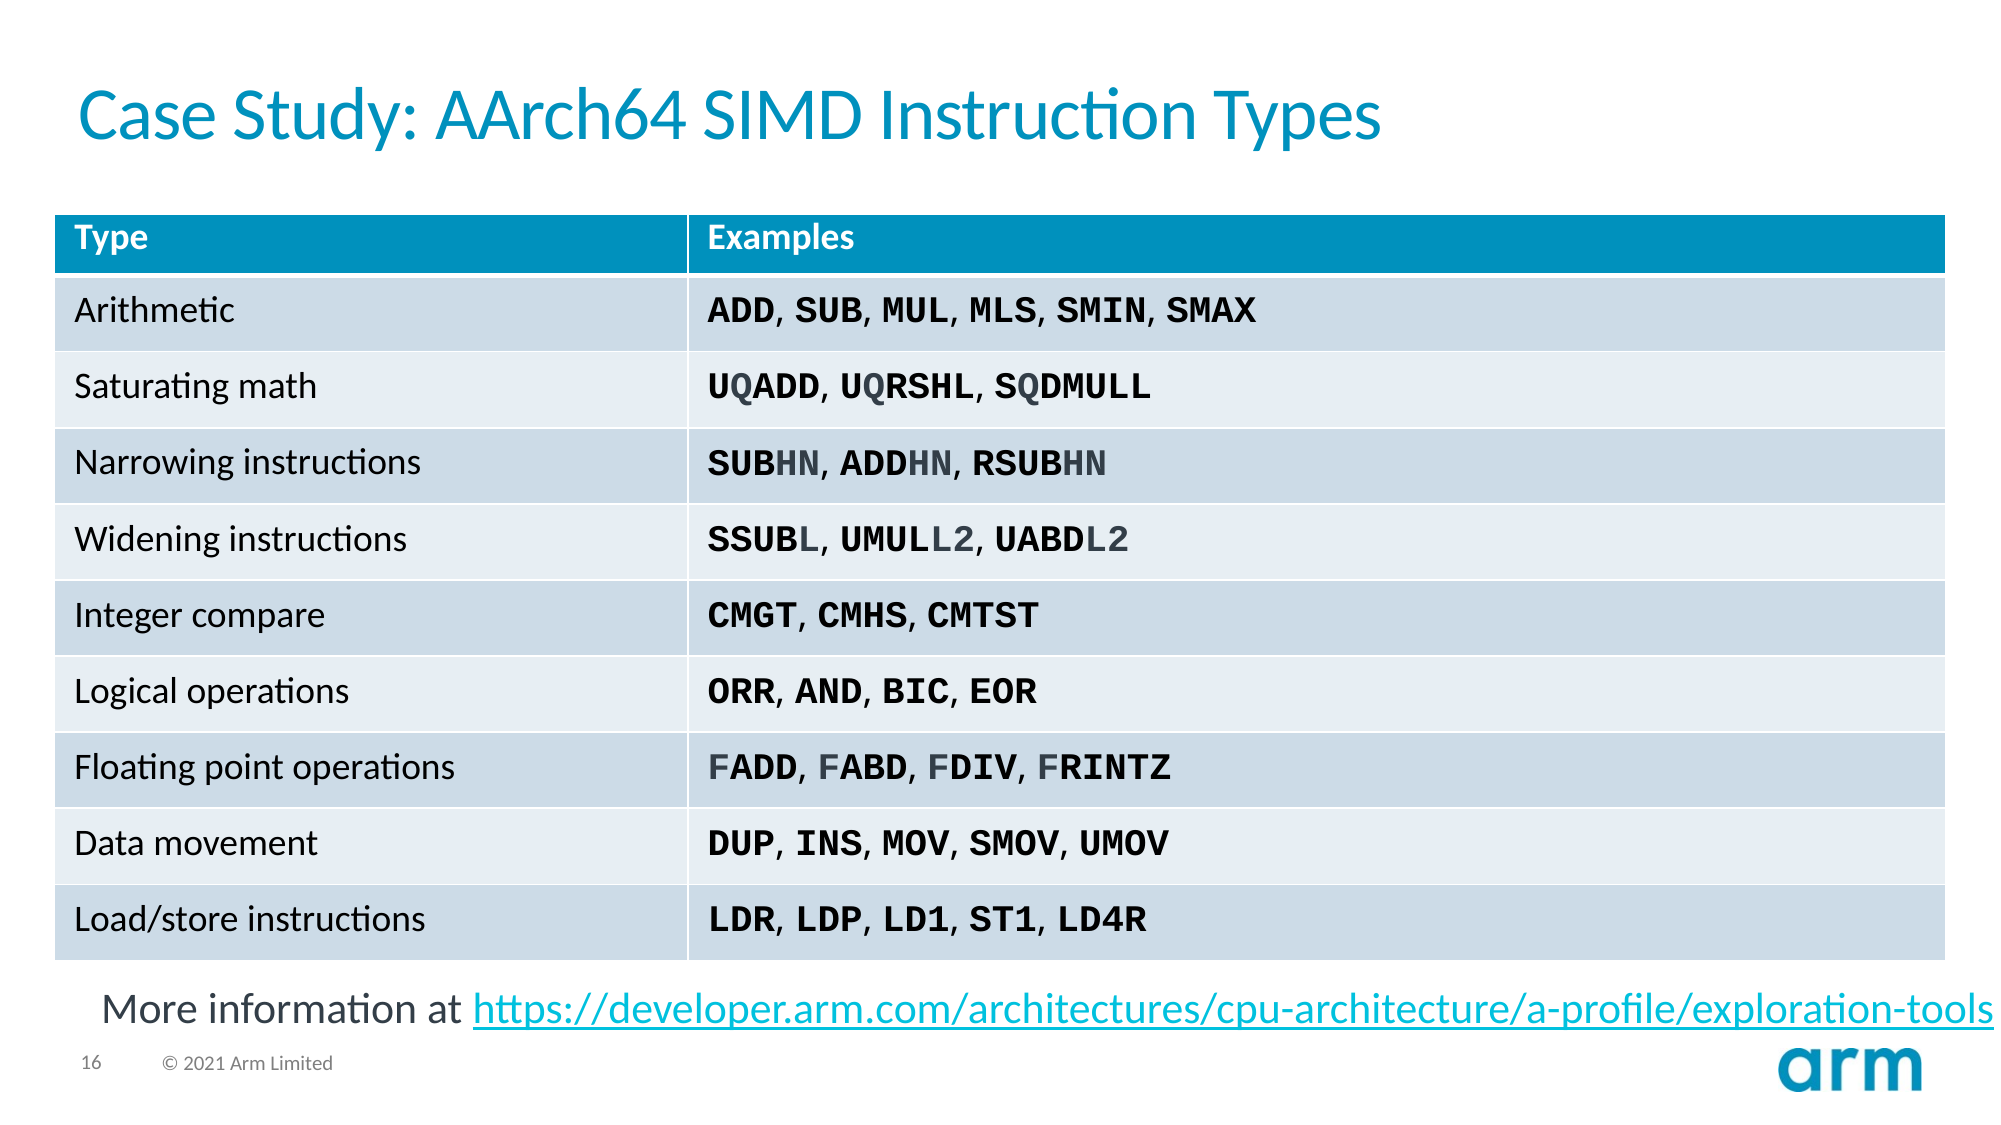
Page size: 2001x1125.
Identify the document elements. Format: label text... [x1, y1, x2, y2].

table_cell Arithmetic [55, 278, 687, 351]
table_cell FADD, FABD, FDIV, FRINTZ [689, 733, 1945, 807]
picture [1911, 1048, 1922, 1062]
table_cell CMGT, CMHS, CMTST [689, 581, 1945, 655]
title Case Study: AArch64 SIMD Instruction Types [78, 78, 1922, 186]
table_cell DUP, INS, MOV, SMOV, UMOV [689, 809, 1945, 884]
table_cell Integer compare [55, 581, 687, 655]
table_cell Load/store instructions [55, 885, 687, 960]
picture [1803, 1048, 1922, 1092]
picture [1889, 1048, 1903, 1053]
table_cell Logical operations [55, 657, 687, 731]
text_box More information at https://developer.arm.com/architectures/cpu-architecture/a-profile/exploration-tools [101, 985, 2000, 1034]
table_cell SUBHN, ADDHN, RSUBHN [689, 429, 1945, 503]
table_cell ORR, AND, BIC, EOR [689, 657, 1945, 731]
picture [1778, 1048, 1794, 1067]
table_header Type [55, 215, 687, 273]
table_cell Data movement [55, 809, 687, 884]
table_cell Widening instructions [55, 505, 687, 579]
table_cell UQADD, UQRSHL, SQDMULL [689, 352, 1945, 427]
table_header Examples [689, 215, 1945, 273]
table_cell ADD, SUB, MUL, MLS, SMIN, SMAX [689, 278, 1945, 351]
table_cell Narrowing instructions [55, 429, 687, 503]
table_cell LDR, LDP, LD1, ST1, LD4R [689, 885, 1945, 960]
table_cell Floating point operations [55, 733, 687, 807]
table_cell Saturating math [55, 352, 687, 427]
picture [1788, 1056, 1812, 1083]
picture [1778, 1072, 1794, 1092]
table_cell SSUBL, UMULL2, UABDL2 [689, 505, 1945, 579]
